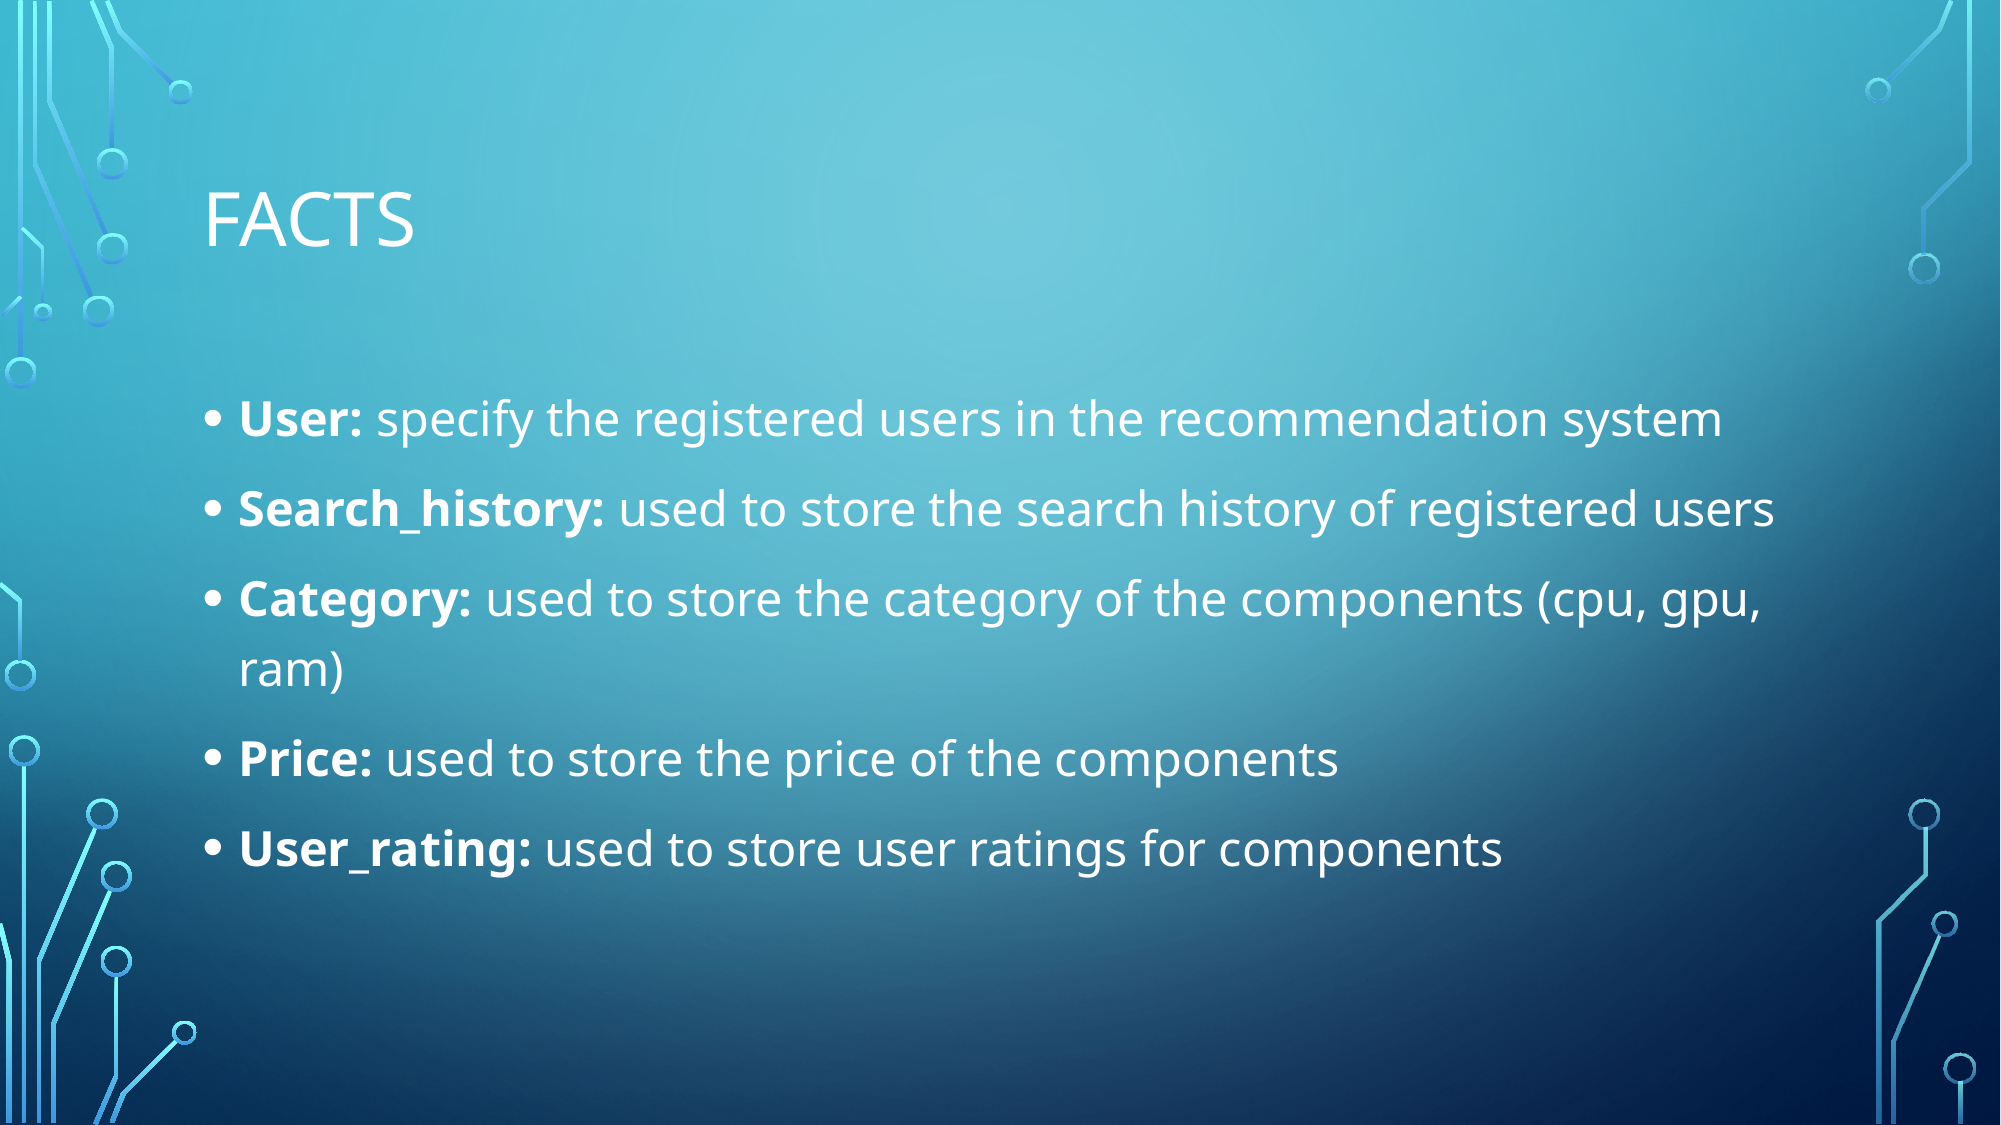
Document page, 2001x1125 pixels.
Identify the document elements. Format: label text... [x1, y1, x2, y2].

list User: specify the registered users in the recommendation system Search_history: used to store the search history of registered users Category: used to store the category of the components (cpu, gpu, ram) Price: used to store the price of the components User_rating: used to store user ratings for components [187, 369, 1813, 950]
title facts [187, 101, 1813, 344]
